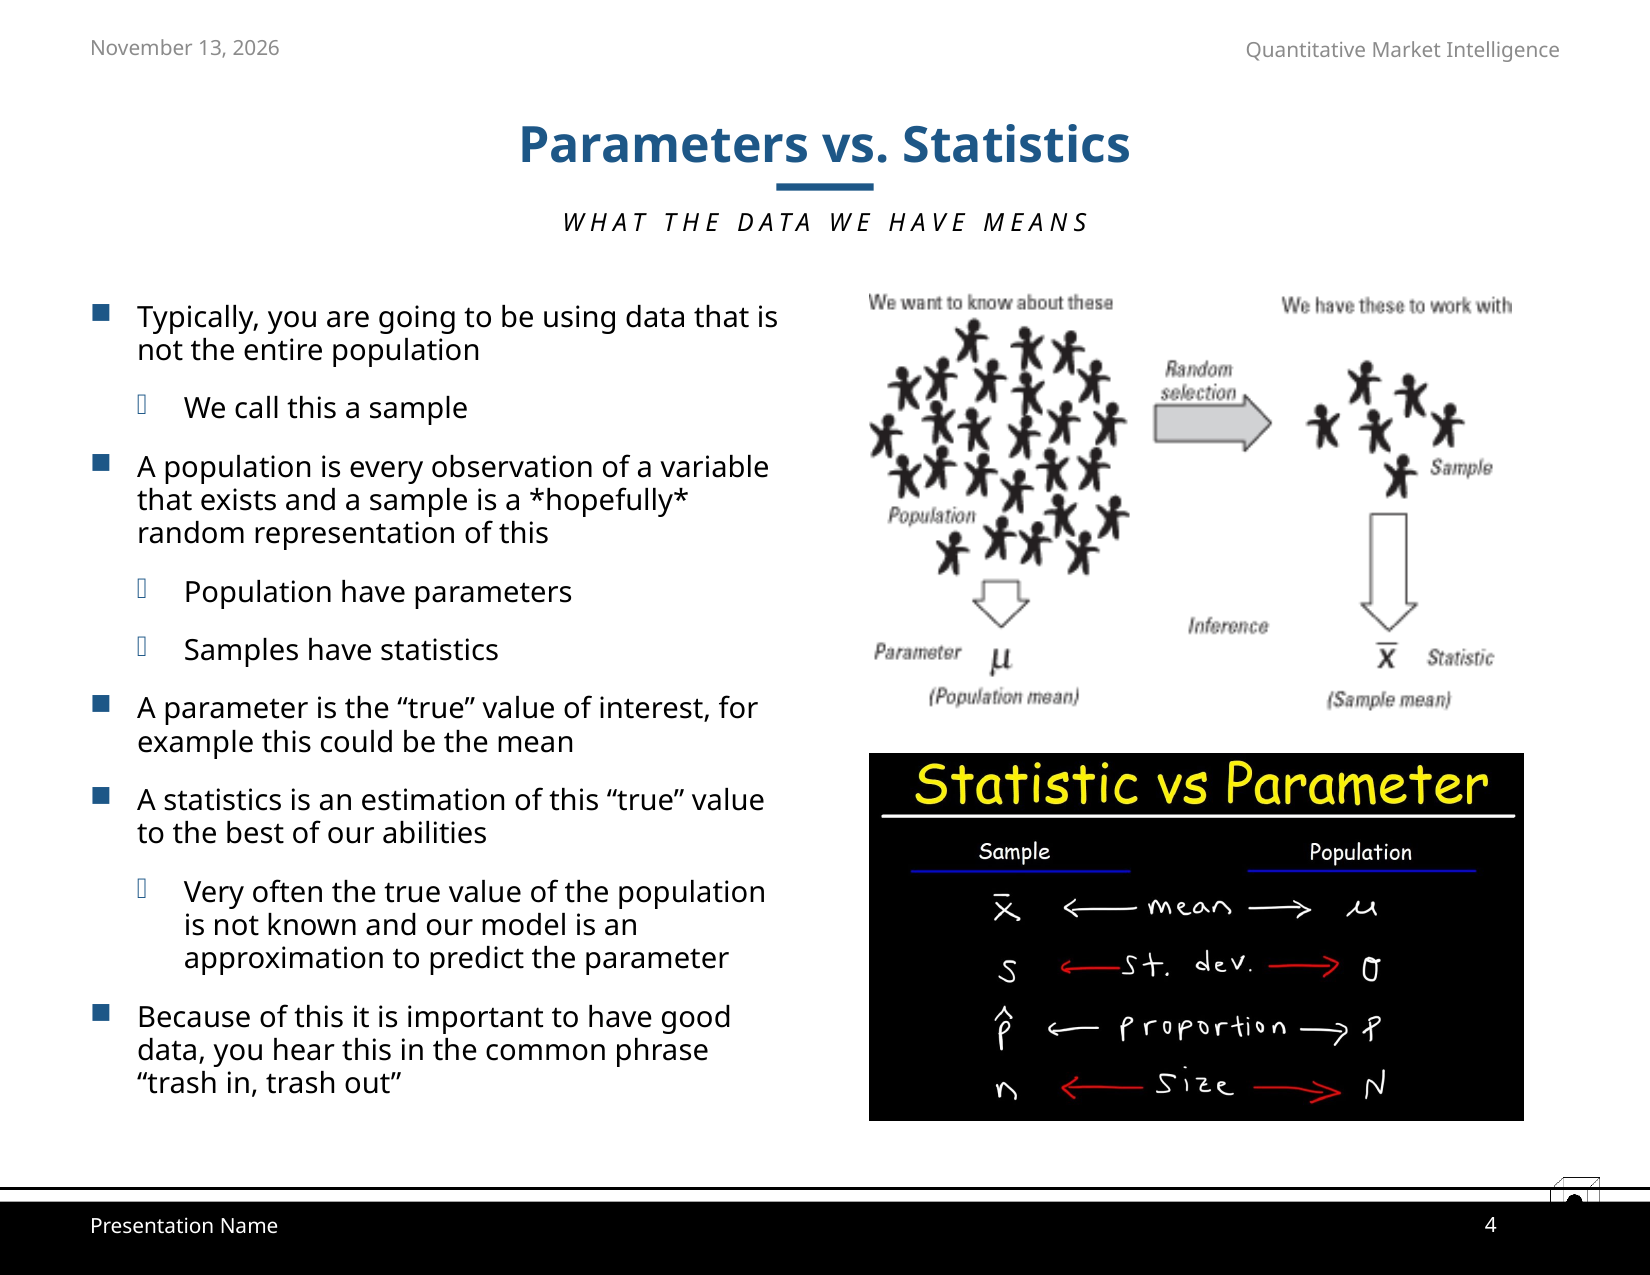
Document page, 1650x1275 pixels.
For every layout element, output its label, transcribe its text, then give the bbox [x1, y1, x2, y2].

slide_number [75, 26, 447, 71]
picture [869, 292, 1512, 713]
picture [869, 753, 1524, 1121]
picture [1525, 1152, 1625, 1251]
title Parameters vs. Statistics [75, 103, 1575, 190]
list WHAT THE DATA WE HAVE MEANS [75, 190, 1575, 257]
slide_number 4 [1140, 1209, 1512, 1242]
